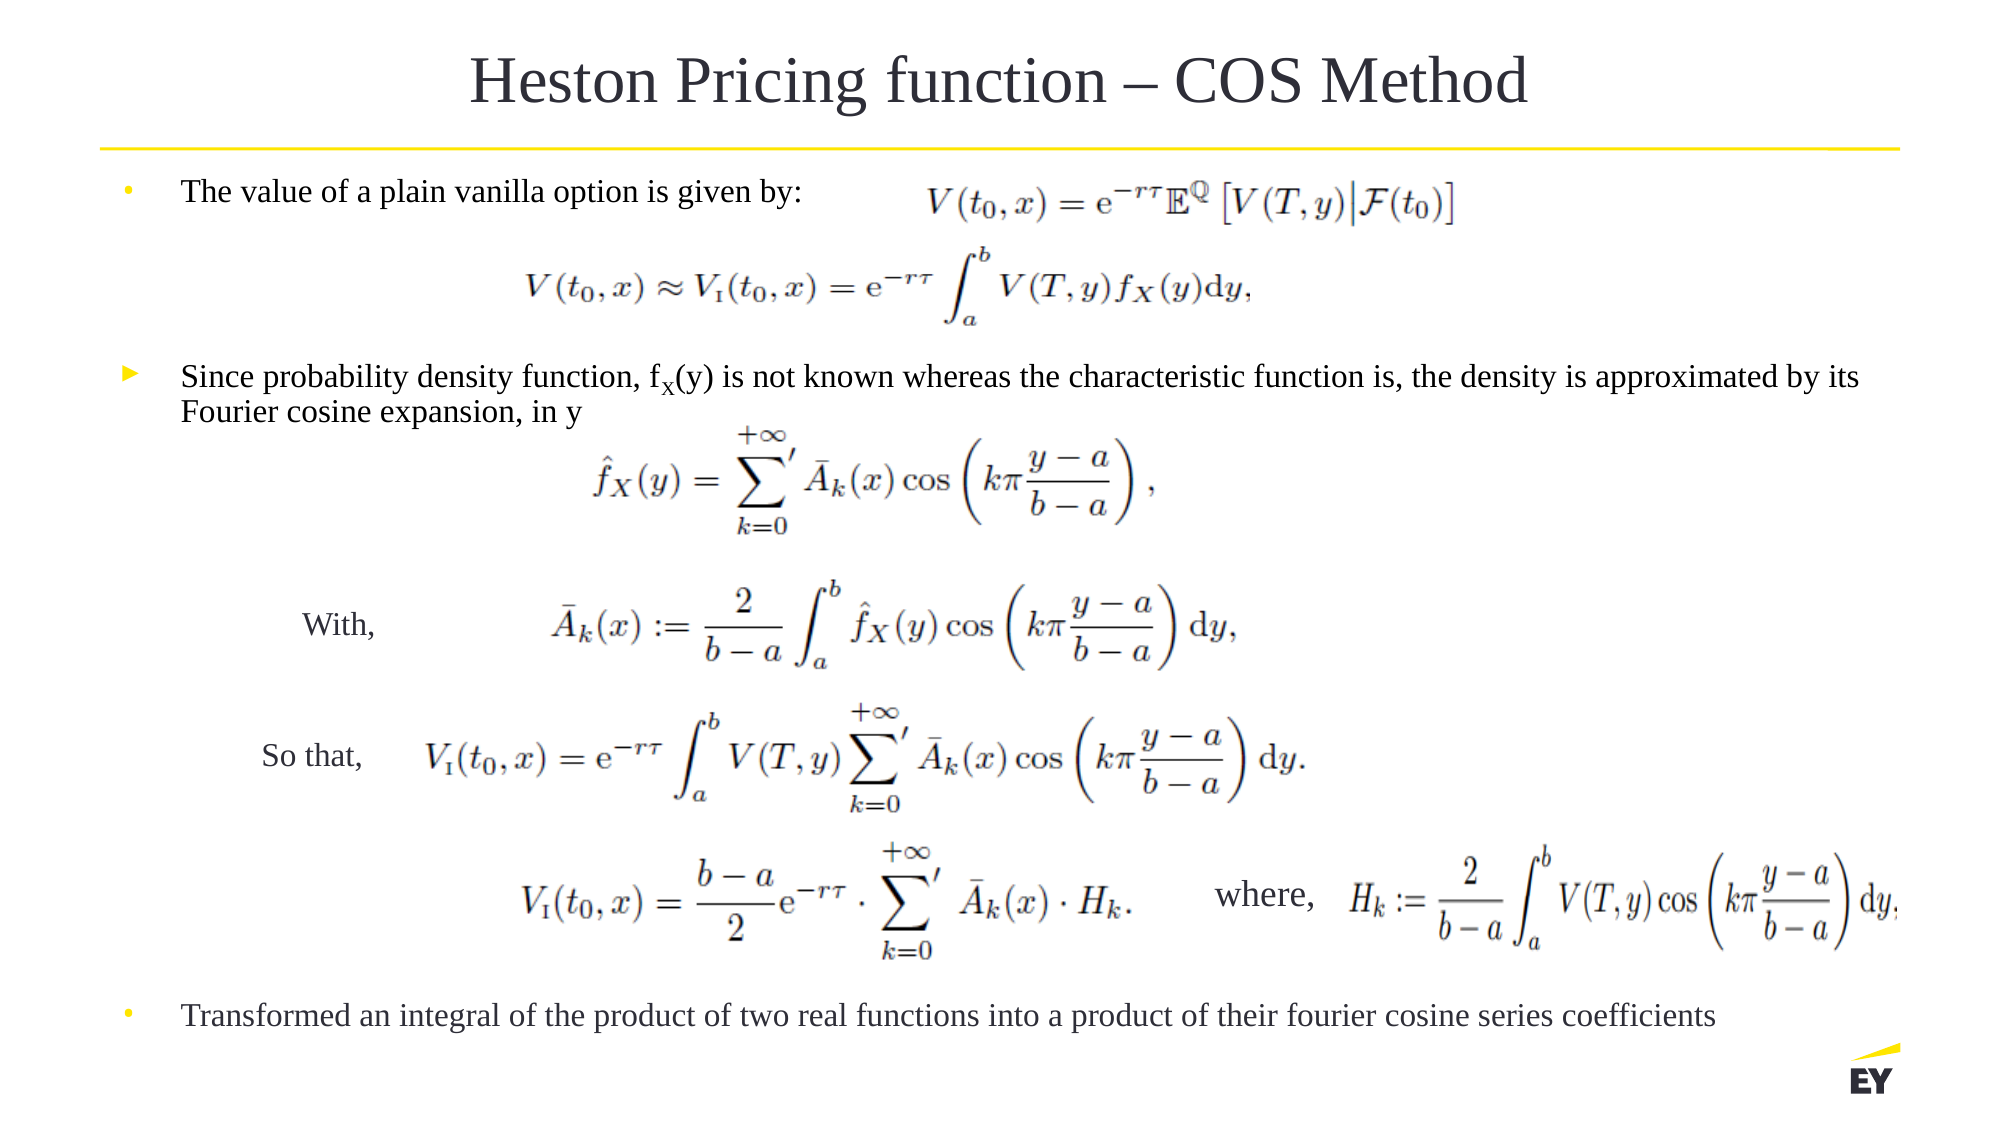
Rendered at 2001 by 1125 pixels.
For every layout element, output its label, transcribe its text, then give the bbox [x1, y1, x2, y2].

text_box So that, [261, 732, 363, 773]
text_box The value of a plain vanilla option is given by: Since probability density function, fX(y) is not known whereas the characteristic function is, the density is approximated by its Fourier cosine expansion, in y [122, 169, 1932, 615]
picture [1335, 841, 1898, 977]
picture [471, 154, 1468, 337]
text_box where, [1214, 870, 1317, 915]
picture [368, 407, 1317, 977]
text_box With, [302, 602, 376, 643]
text_box Transformed an integral of the product of two real functions into a product of their fourier cosine series coefficients [122, 993, 1932, 1033]
title Heston Pricing function – COS Method [99, 48, 1900, 146]
